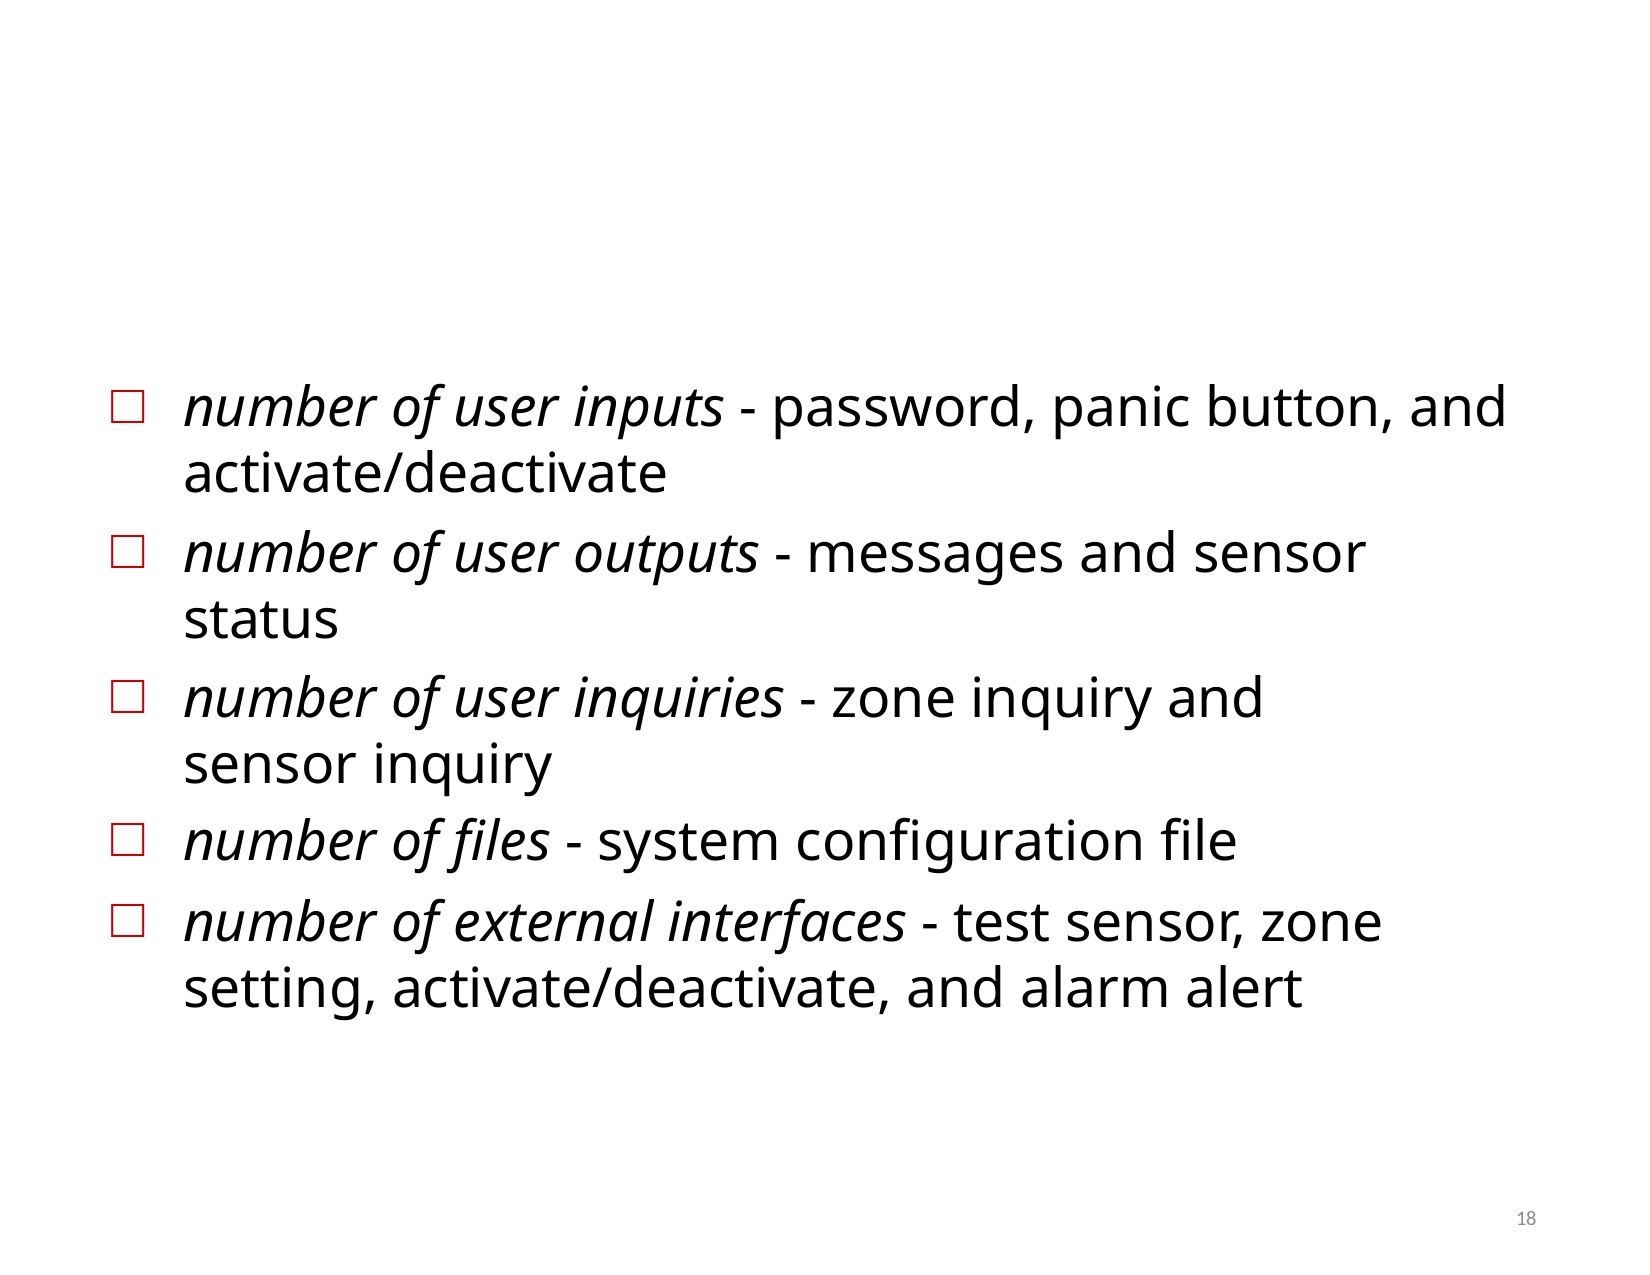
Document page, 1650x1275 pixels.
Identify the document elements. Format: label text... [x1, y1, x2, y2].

text_box number of user inputs - password, panic button, and activate/deactivate number of user outputs - messages and sensor status number of user inquiries - zone inquiry and sensor inquiry number of files - system configuration file number of external interfaces - test sensor, zone setting, activate/deactivate, and alarm alert [109, 367, 1547, 1019]
slide_number 18 [1165, 844, 1537, 1275]
